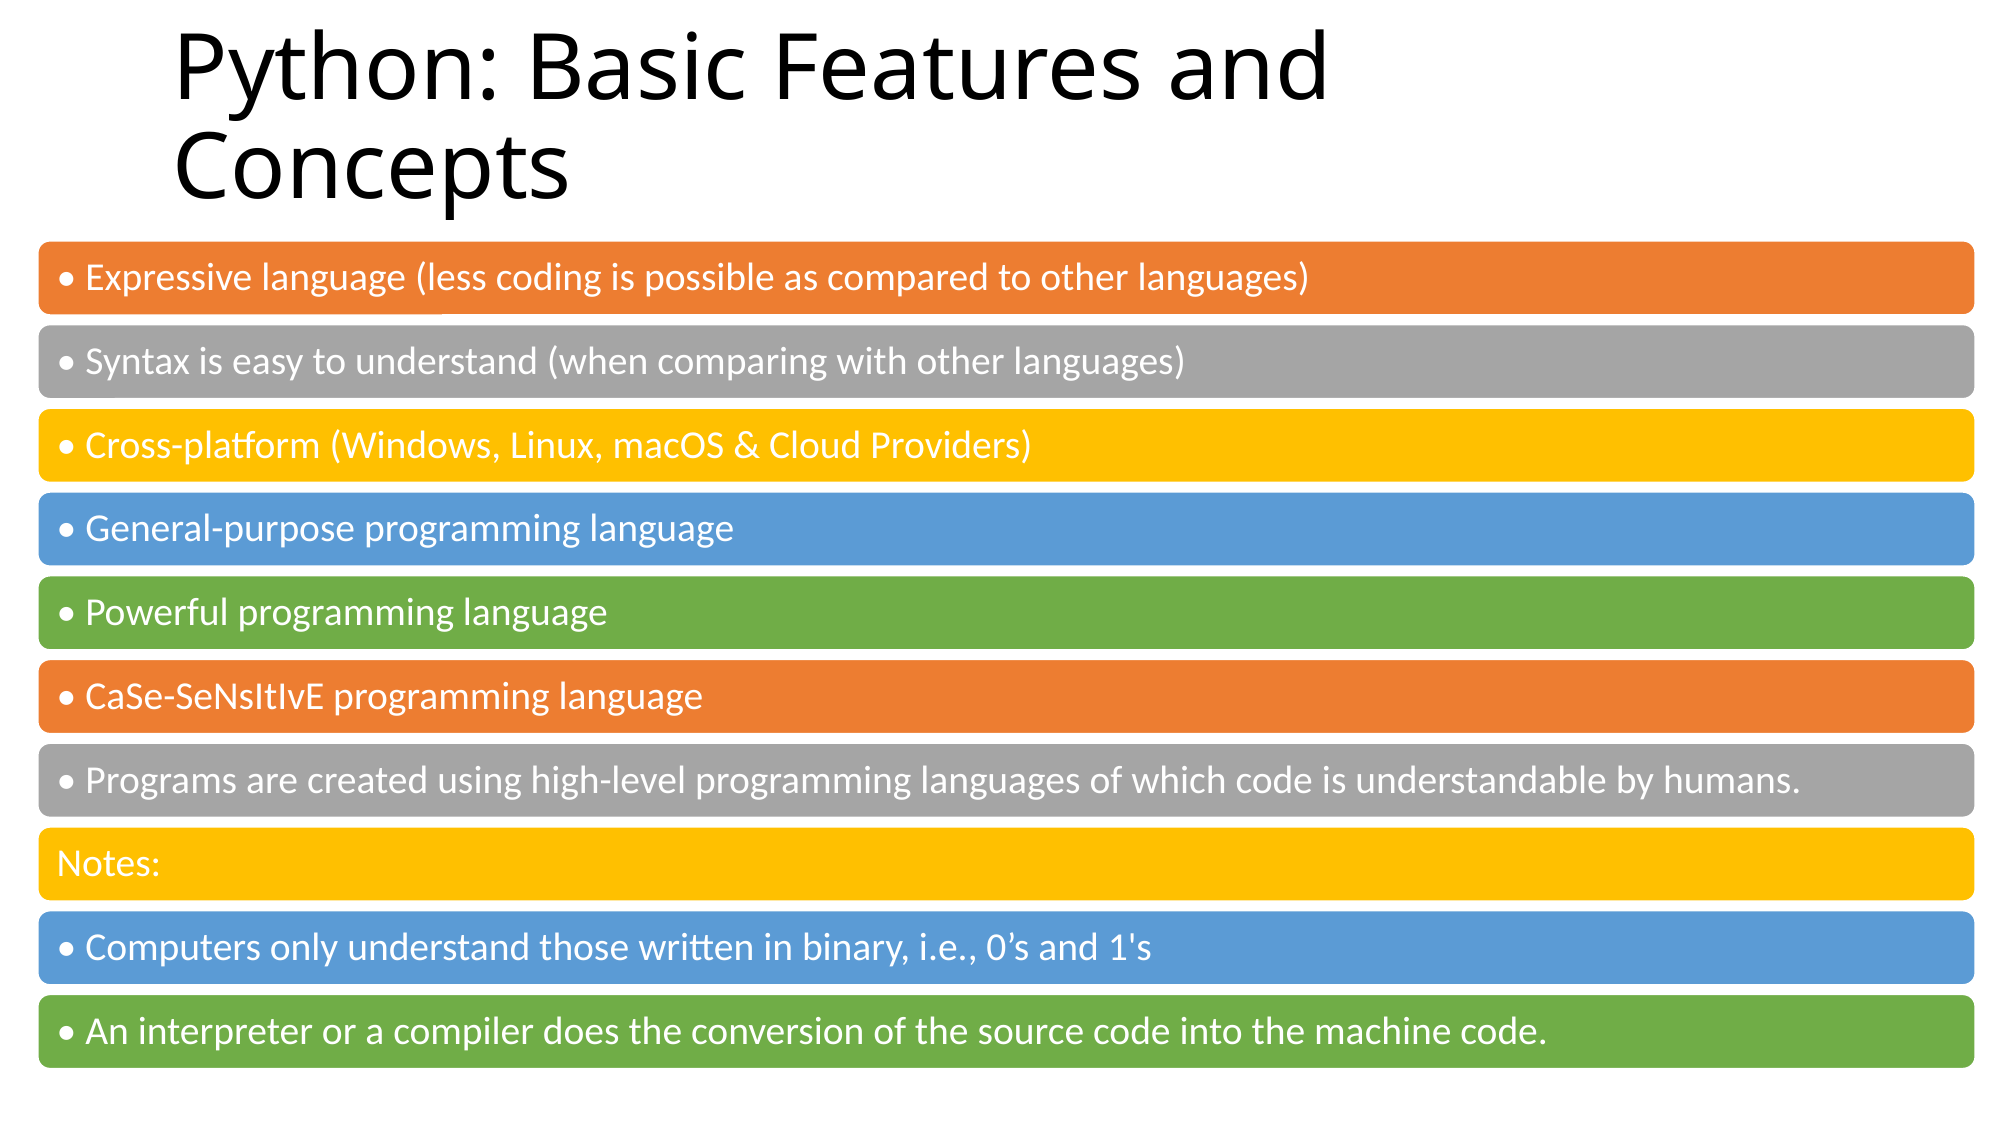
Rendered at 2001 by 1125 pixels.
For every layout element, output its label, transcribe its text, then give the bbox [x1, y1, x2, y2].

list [37, 218, 1976, 1091]
title Python: Basic Features and Concepts [157, 53, 1750, 184]
